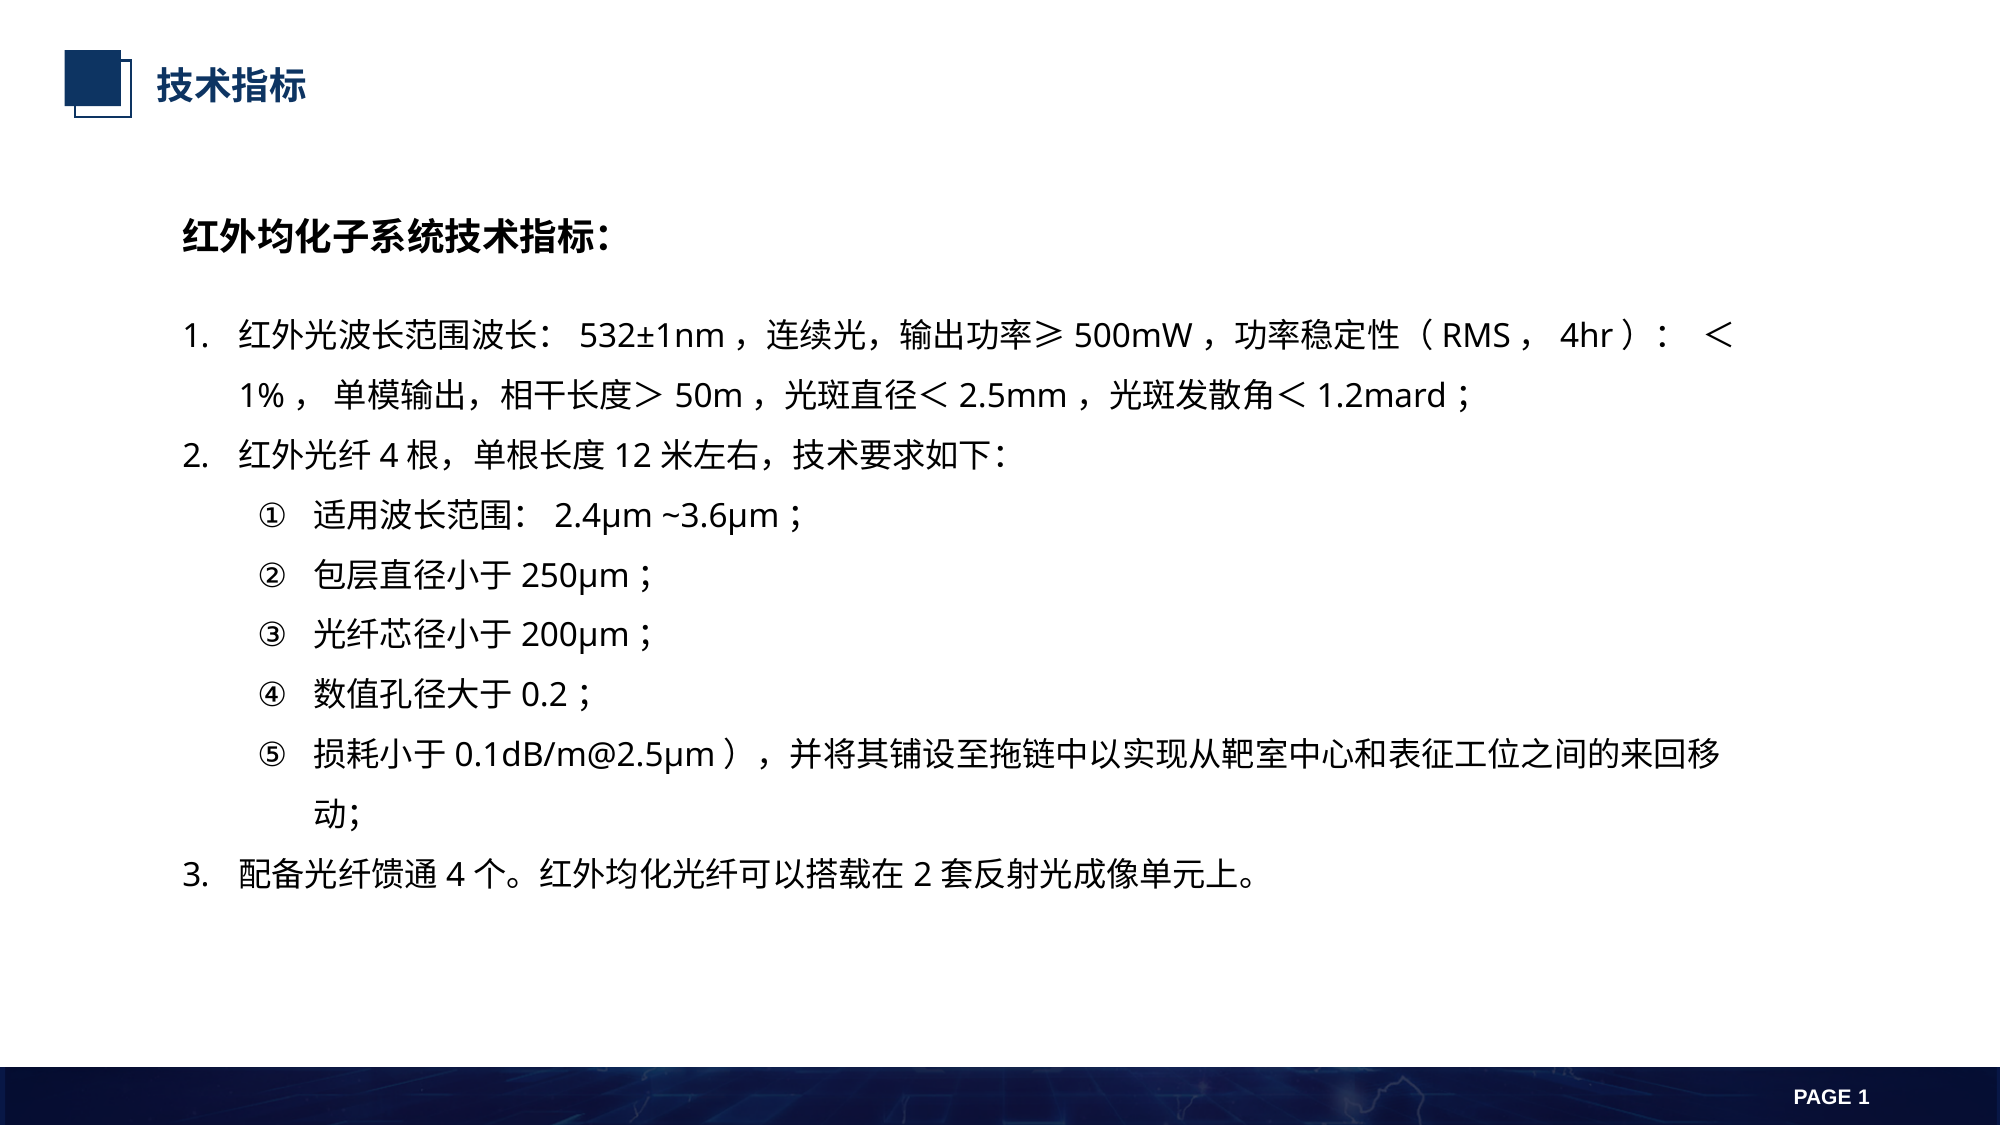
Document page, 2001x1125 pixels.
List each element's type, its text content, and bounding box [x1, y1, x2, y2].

list 技术指标 [141, 59, 324, 116]
picture [0, 1067, 2000, 1125]
text_box 红外均化子系统技术指标： 红外光波长范围波长：532±1nm，连续光，输出功率≥500mW，功率稳定性（RMS，4hr）： ＜1%， 单模输出，相干长度＞50m，光斑直径＜2.5mm，光斑发散角＜1.2mard； 红外光纤4根，单根长度12米左右，技术要求如下： 适用波长范围：2.4μm ~3.6μm； 包层直径小于250μm； 光纤芯径小于200μm； 数值孔径大于0.2； 损耗小于0.1dB/m@2.5μm），并将其铺设至拖链中以实现从靶室中心和表征工位之间的来回移动； 配备光纤馈通4个。红外均化光纤可以搭载在2套反射光成像单元上。 [119, 183, 1753, 901]
